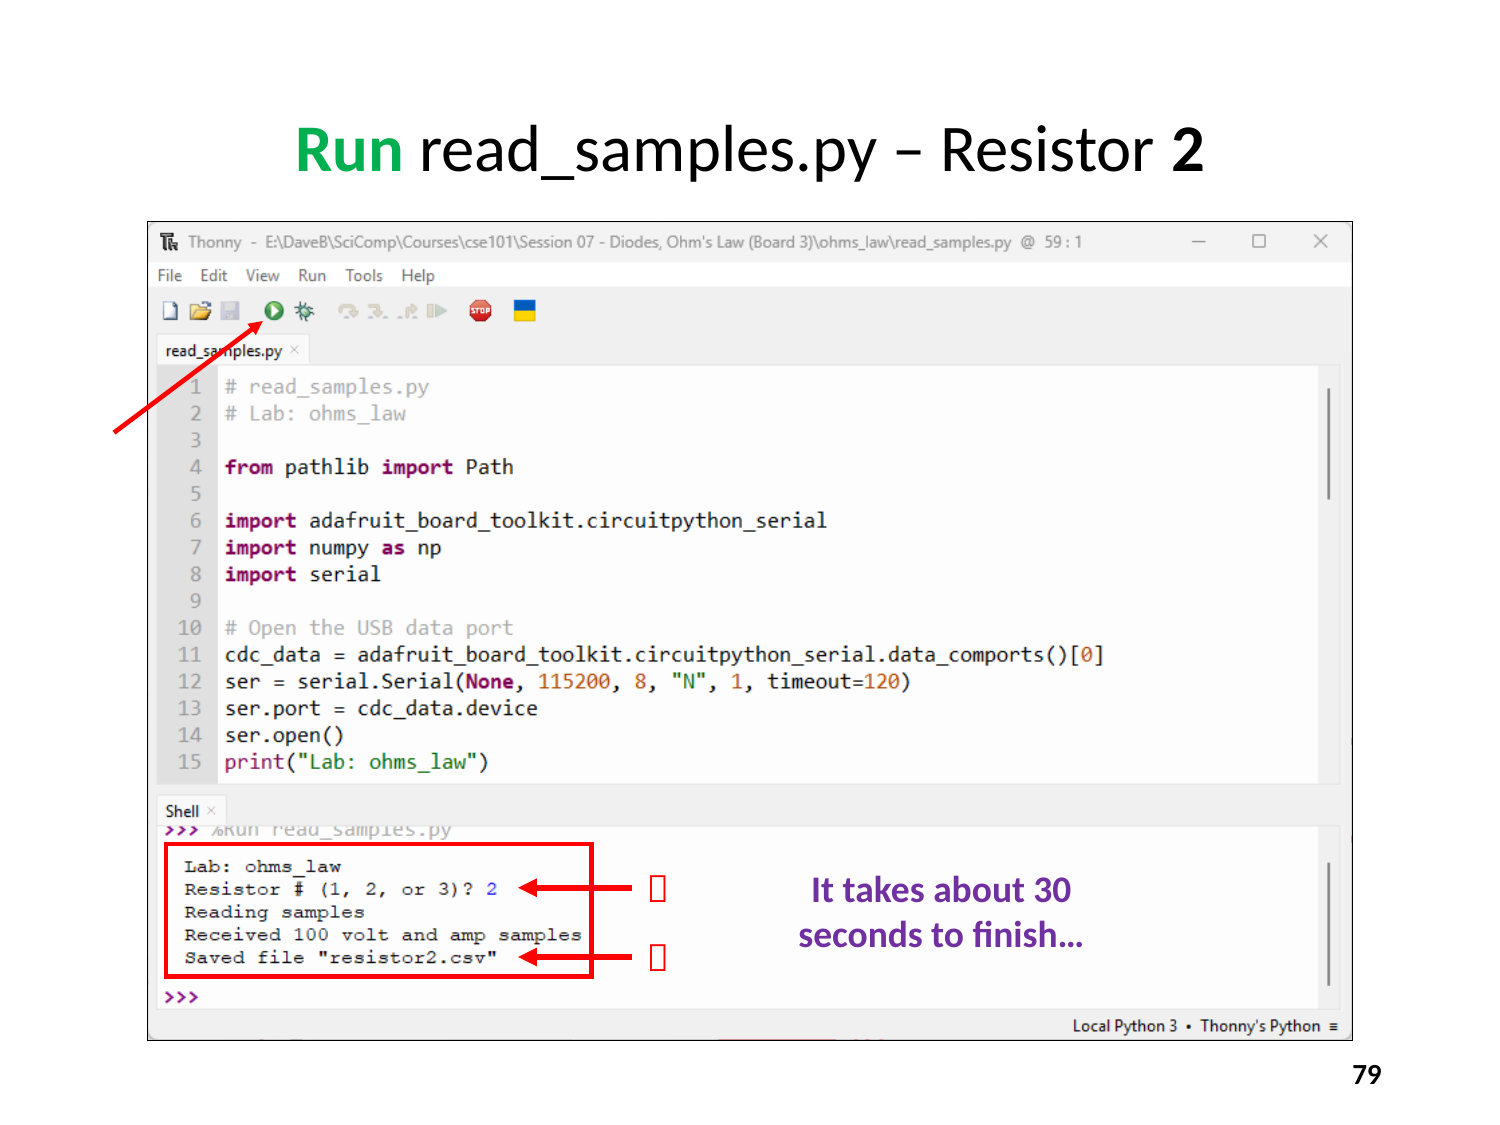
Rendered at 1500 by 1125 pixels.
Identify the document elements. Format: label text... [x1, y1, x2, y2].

slide_number 79 [1059, 1042, 1397, 1103]
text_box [114, 321, 263, 433]
picture [147, 221, 1353, 1041]
title Run read_samples.py – Resistor 2 [103, 59, 1397, 241]
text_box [518, 926, 695, 988]
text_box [518, 857, 695, 918]
